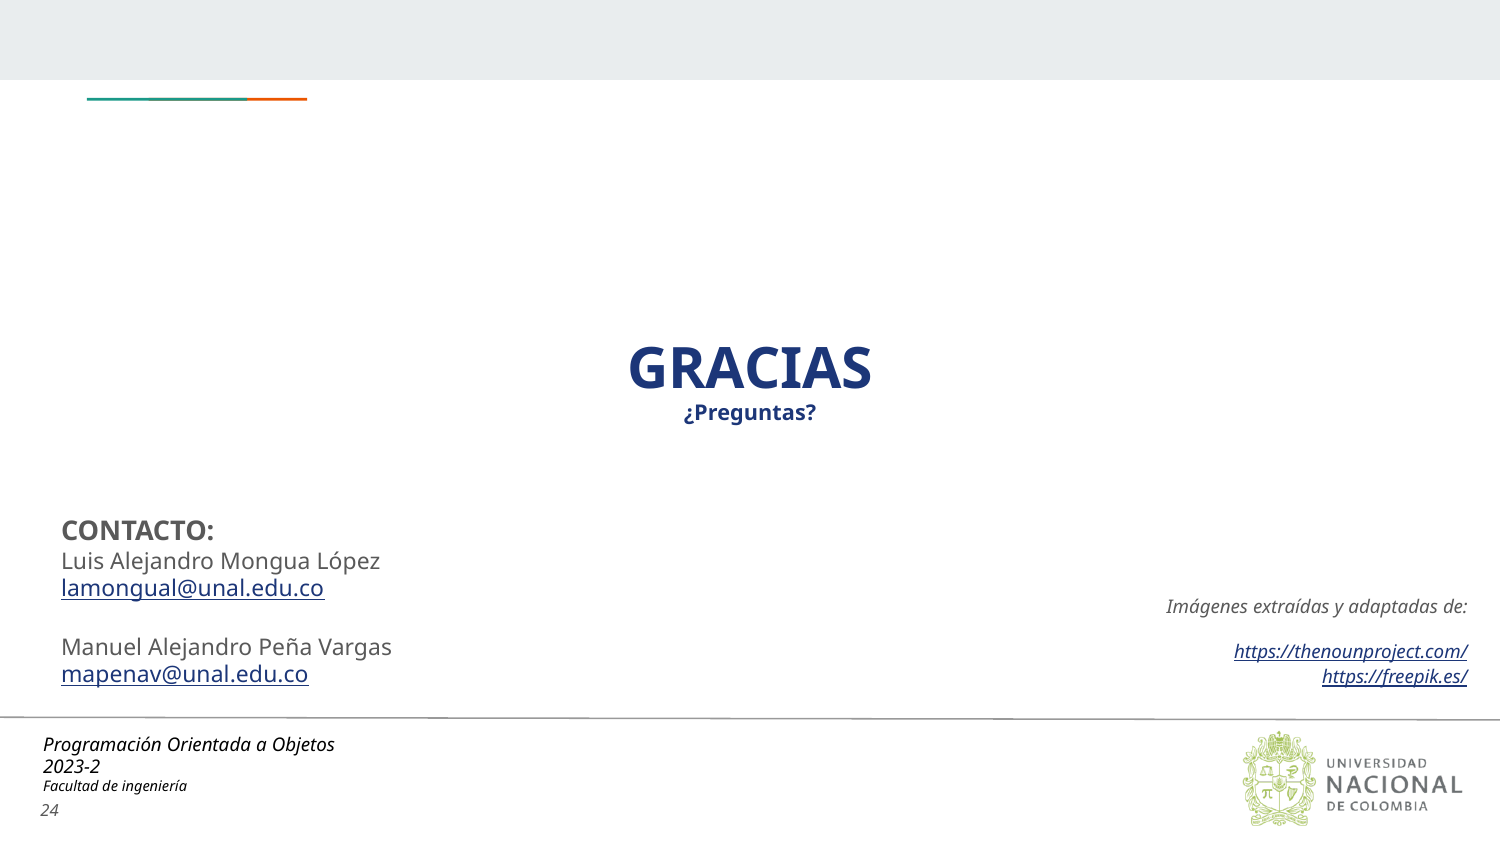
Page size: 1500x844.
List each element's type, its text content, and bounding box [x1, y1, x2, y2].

text_box CONTACTO: Luis Alejandro Mongua López lamongual@unal.edu.co Manuel Alejandro Peña Vargas mapenav@unal.edu.co [45, 498, 441, 707]
slide_number ‹#› [25, 779, 116, 844]
picture [1239, 727, 1466, 829]
title ¿Preguntas? [119, 383, 1381, 472]
title GRACIAS [119, 316, 1381, 383]
text_box Imágenes extraídas y adaptadas de: https://thenounproject.com/ https://freepik.es/ [1027, 579, 1483, 706]
